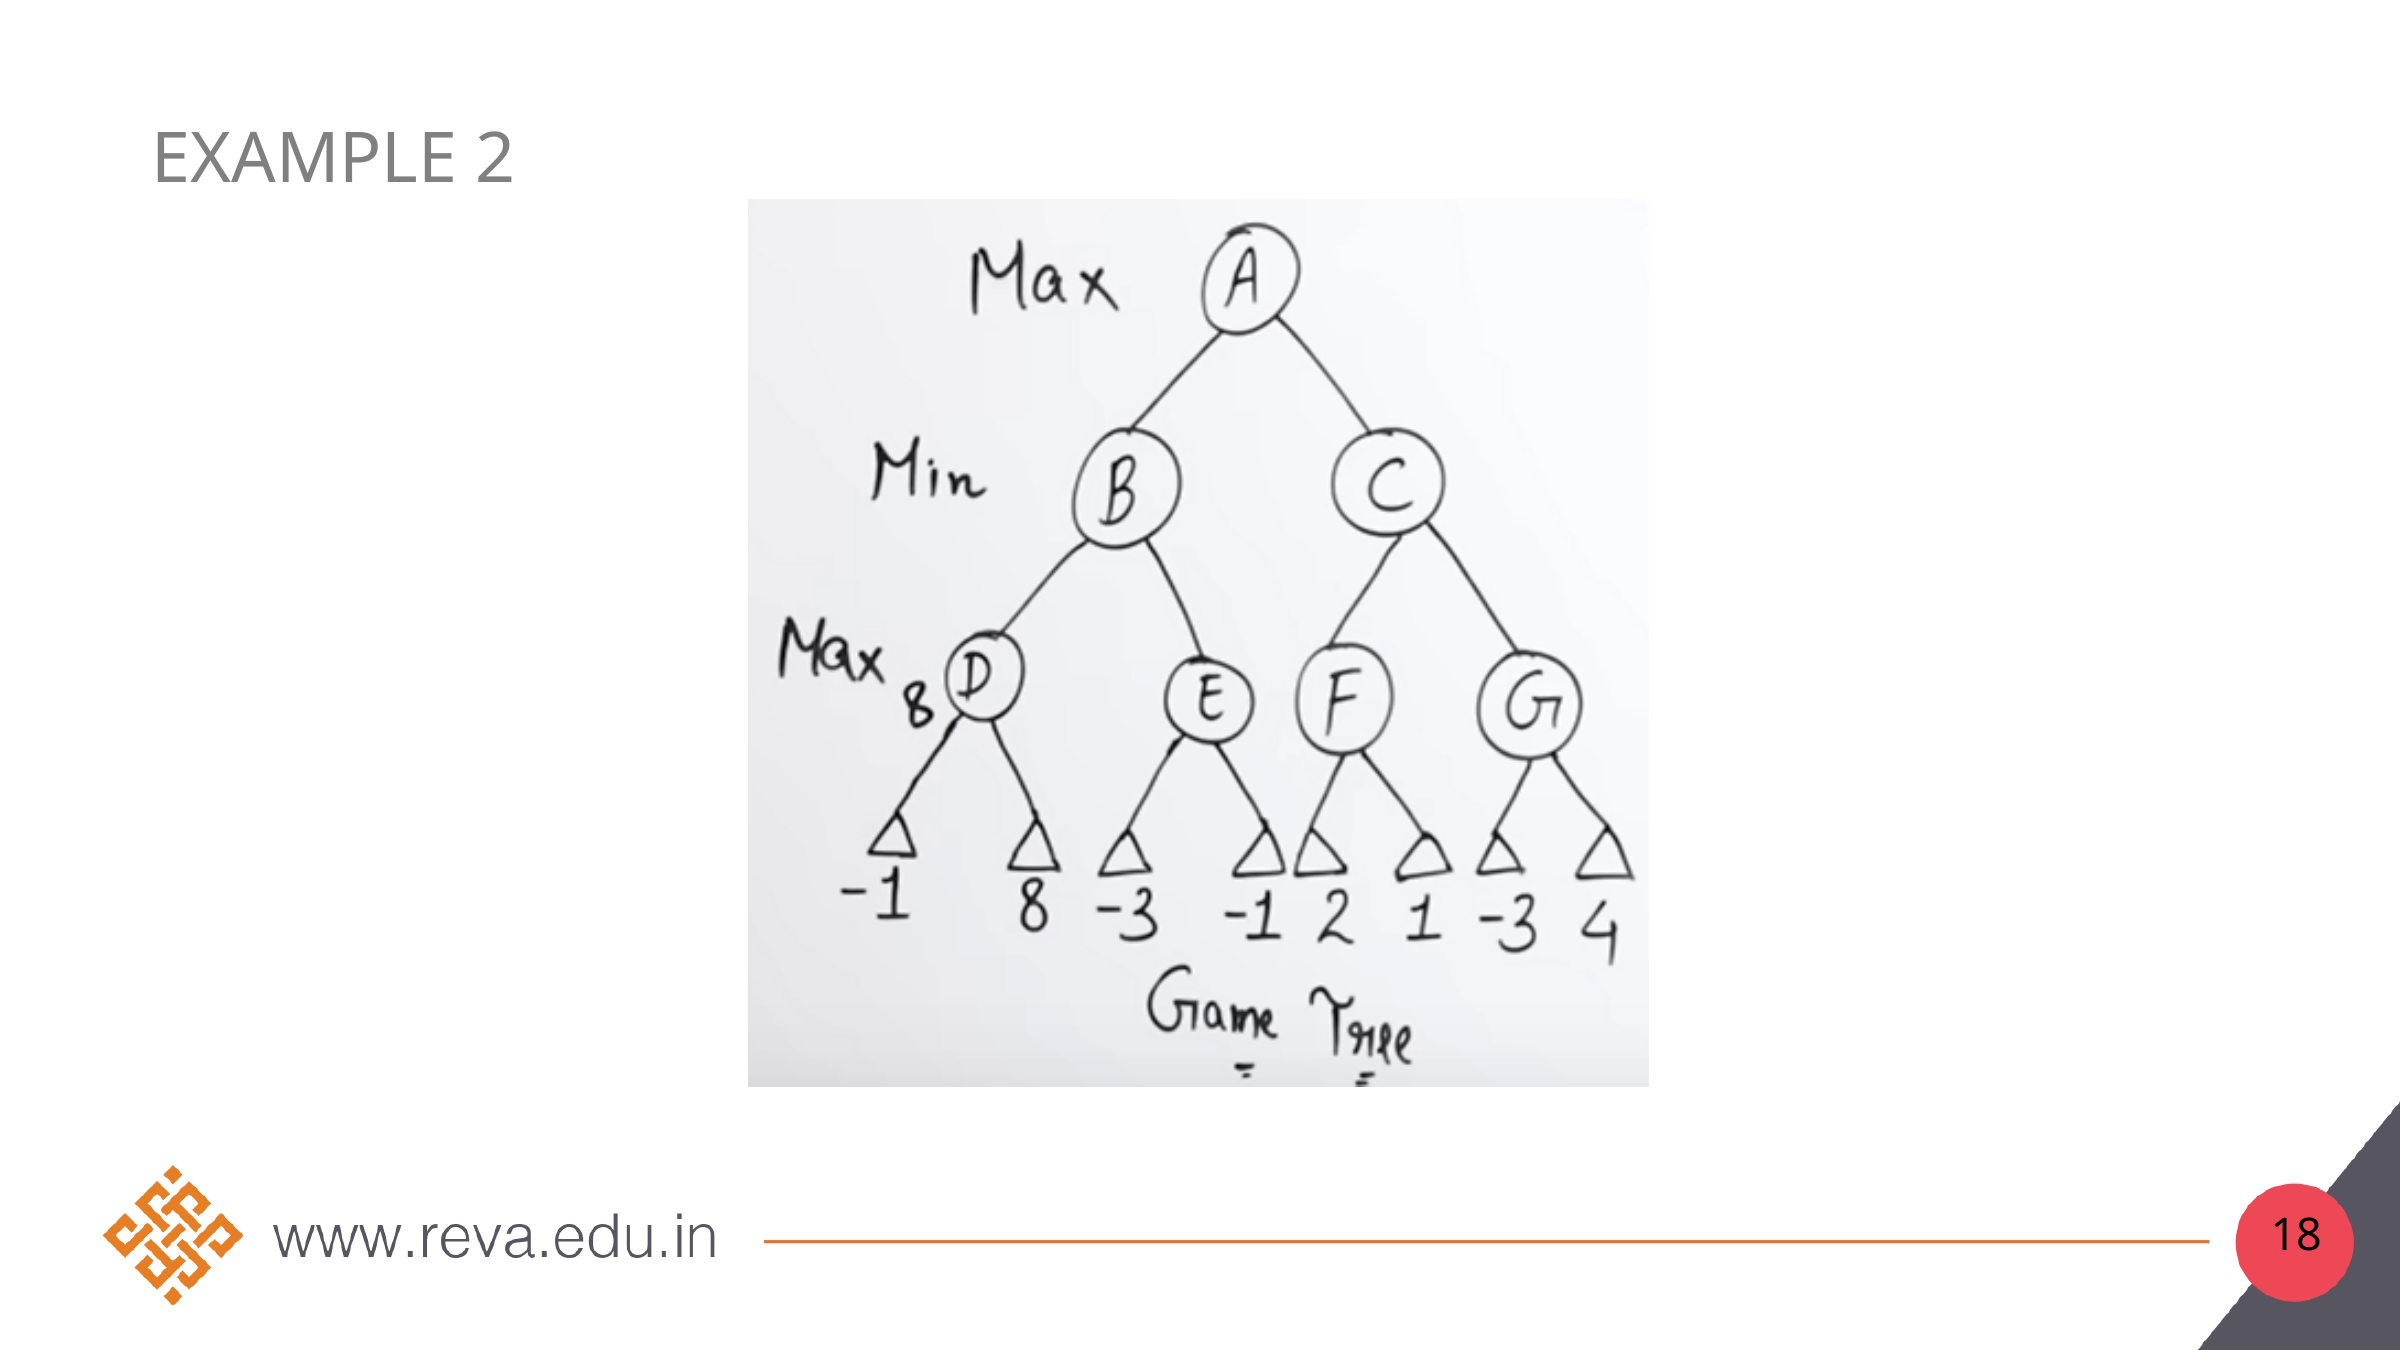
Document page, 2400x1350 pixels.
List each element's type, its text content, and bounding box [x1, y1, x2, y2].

slide_number 18 [2237, 1200, 2355, 1272]
picture [0, 0, 2400, 1350]
title Example 2 [136, 77, 1360, 243]
